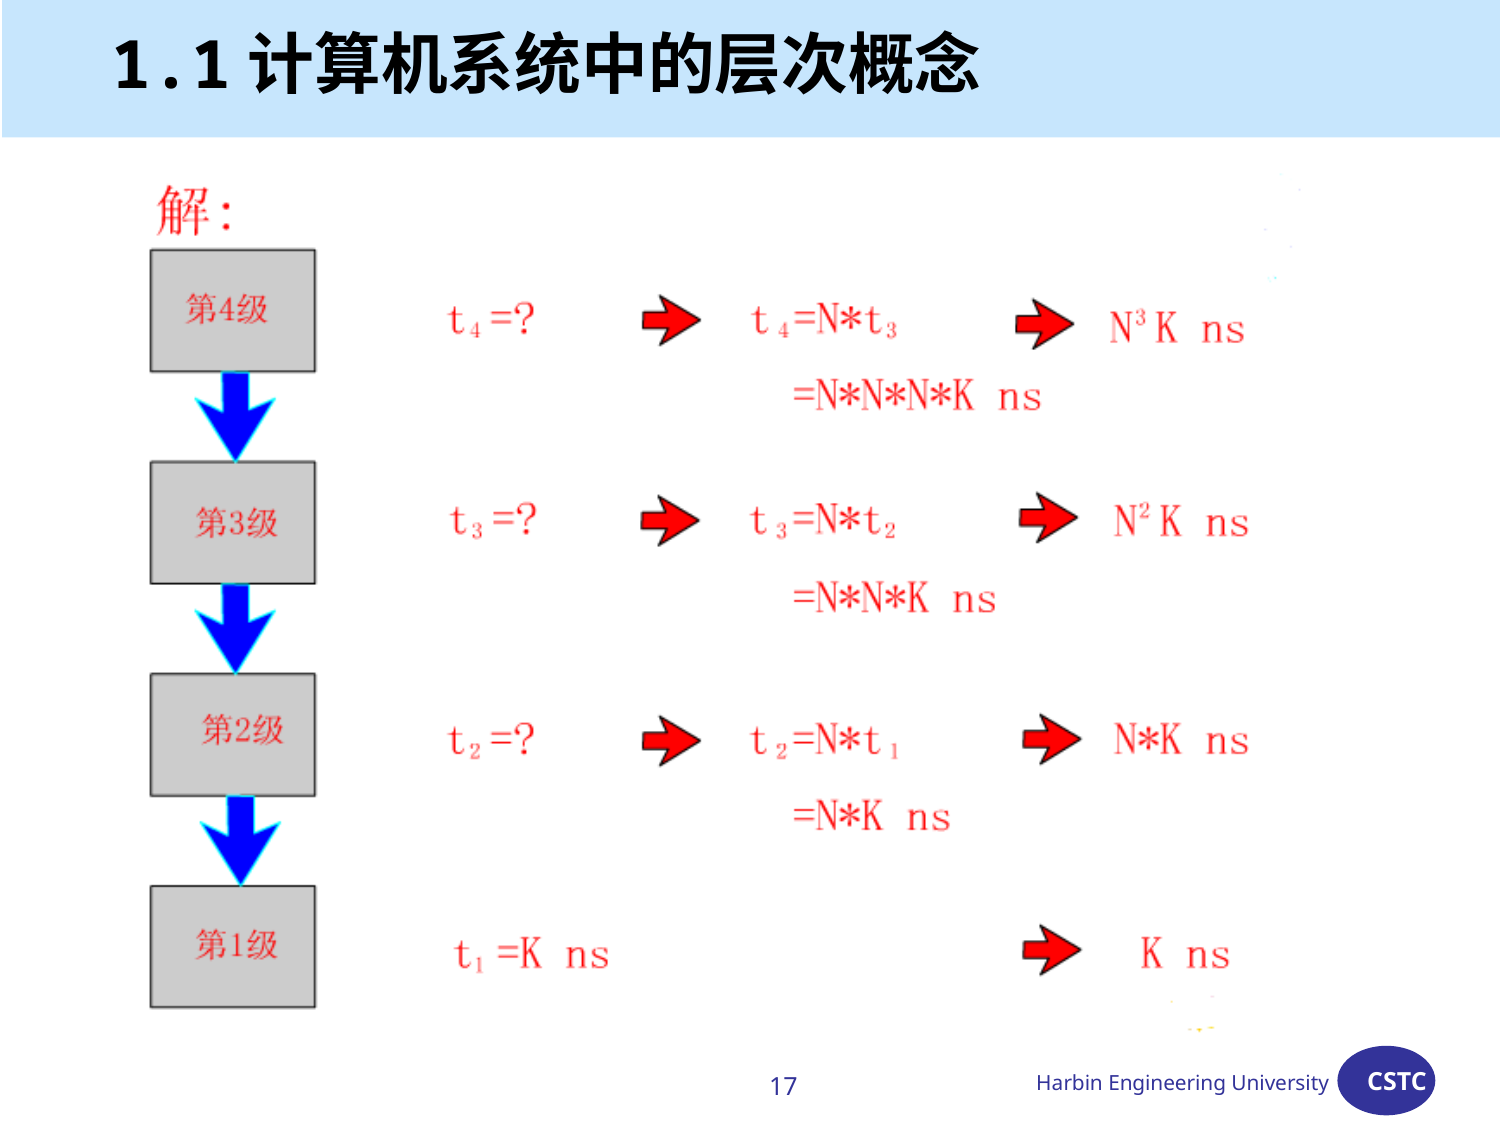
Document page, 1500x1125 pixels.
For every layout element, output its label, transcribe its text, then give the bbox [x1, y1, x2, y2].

picture [131, 172, 1344, 1041]
slide_number 17 [608, 1062, 959, 1113]
title 1.1计算机系统中的层次概念 [96, 11, 1385, 112]
footer Harbin Engineering University [959, 1062, 1344, 1113]
